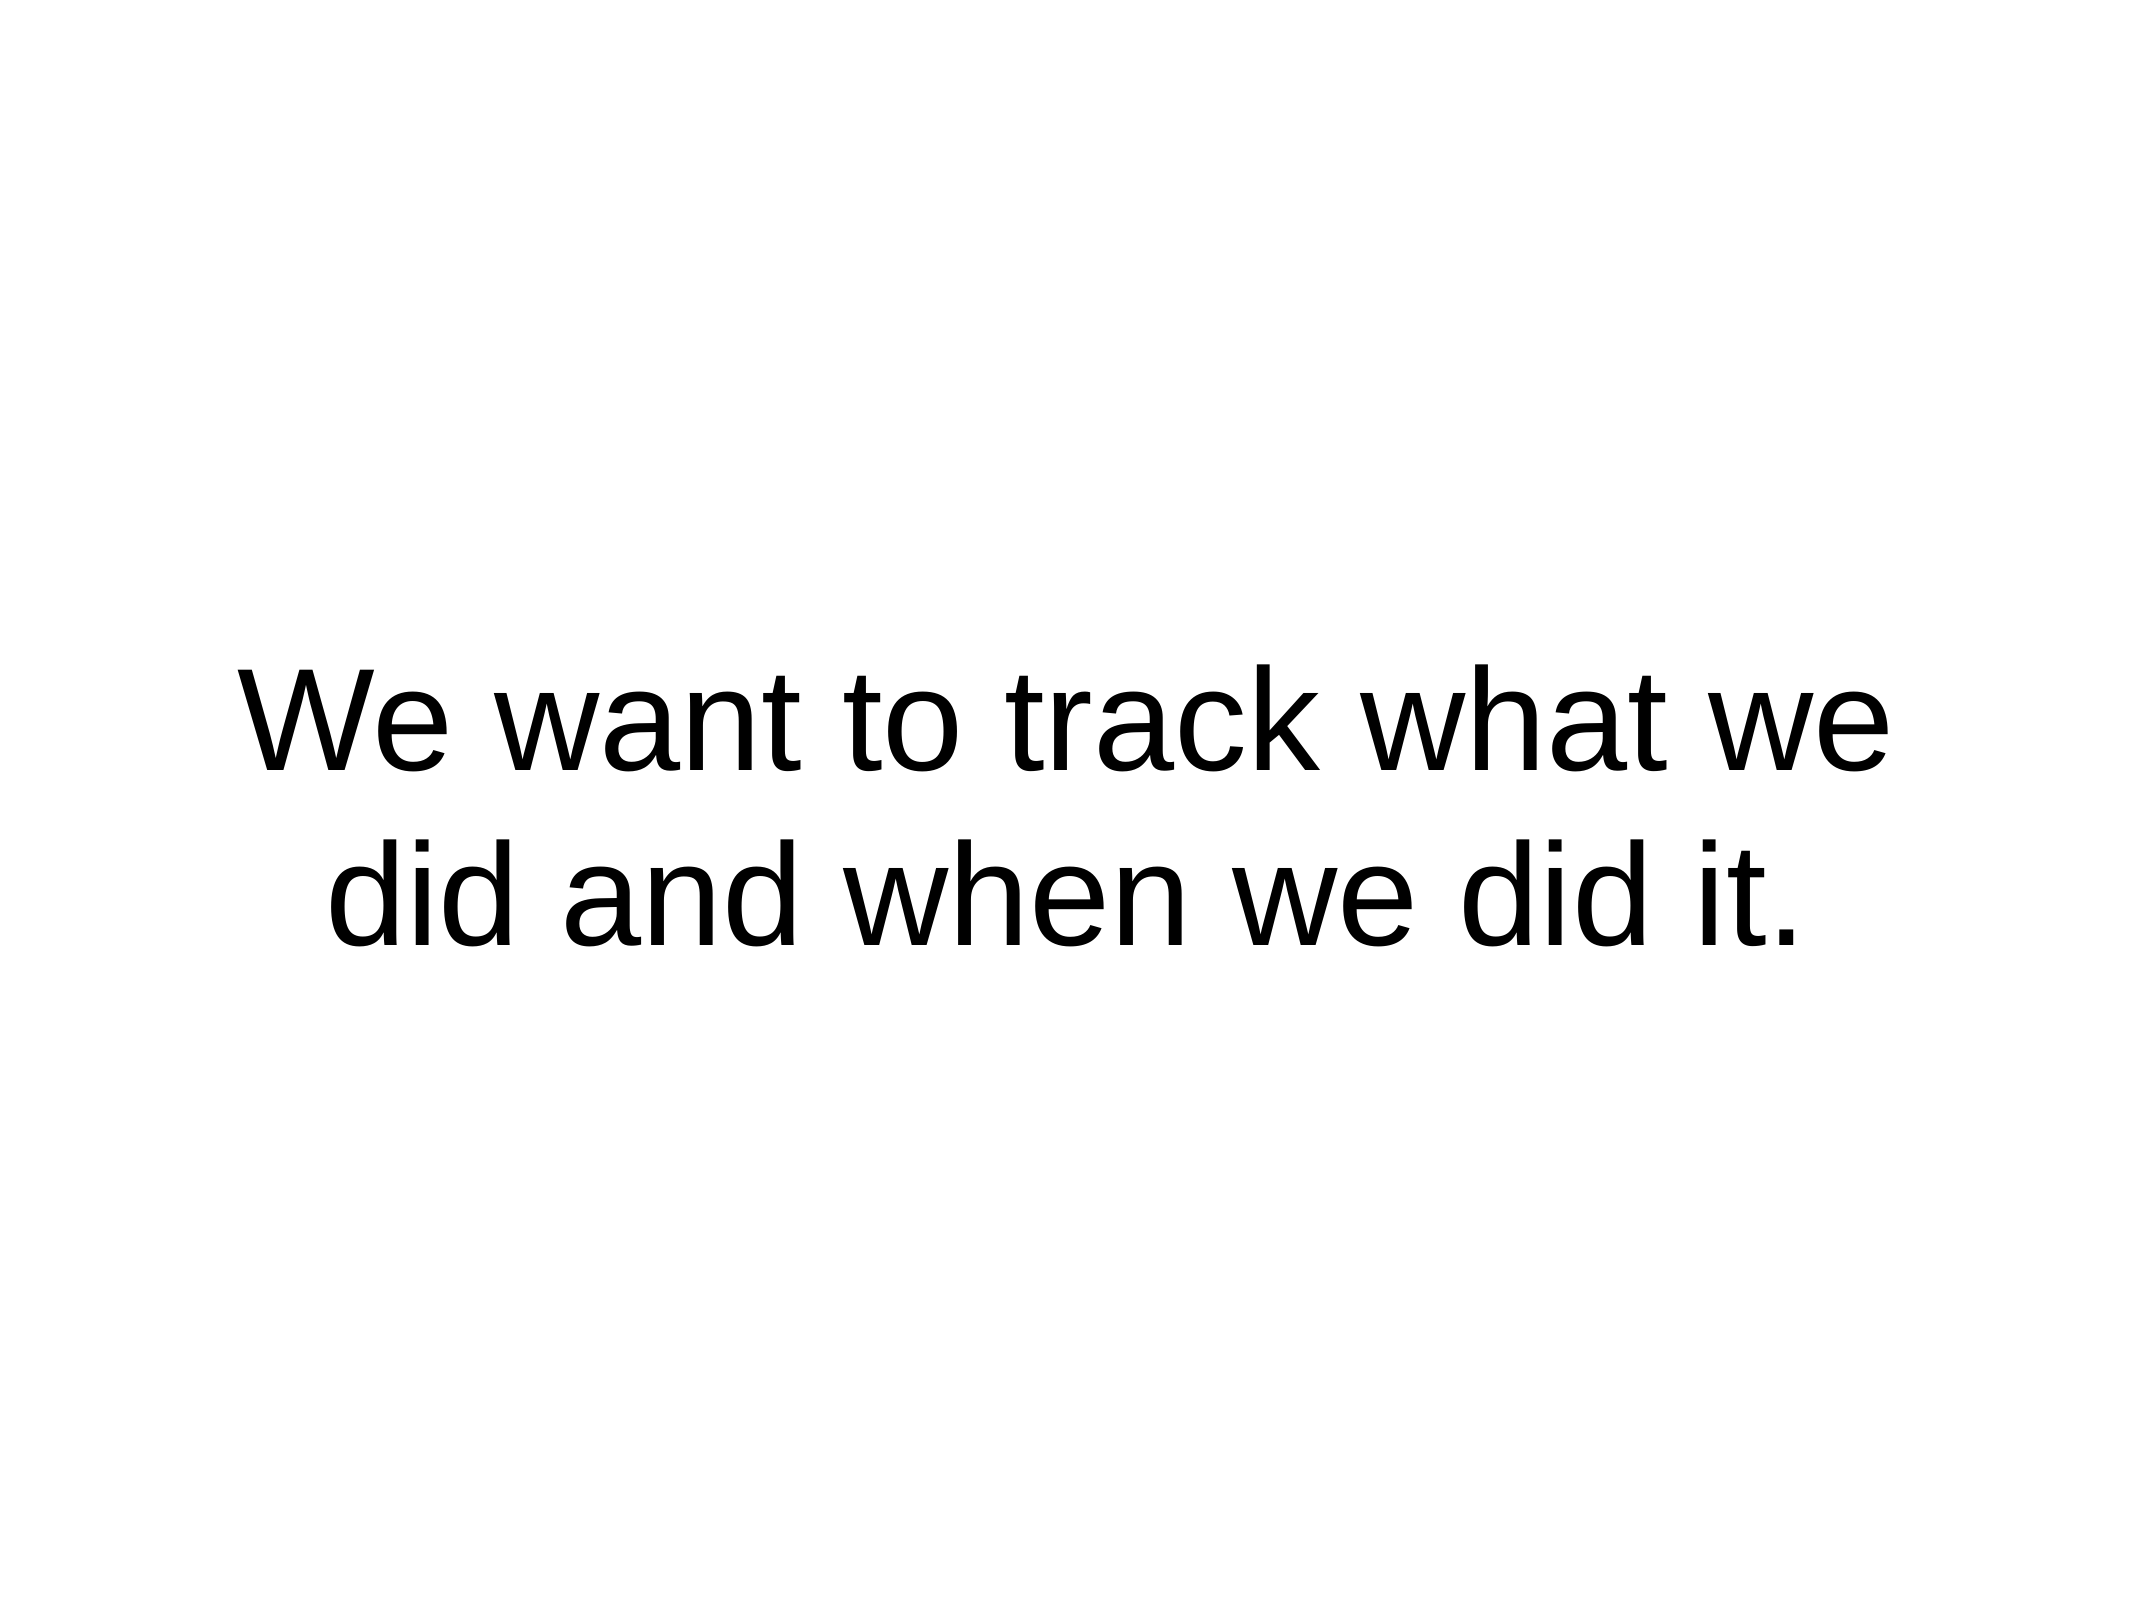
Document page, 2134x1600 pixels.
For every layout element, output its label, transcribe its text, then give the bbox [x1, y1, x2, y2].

title We want to track what we did and when we did it. [207, 528, 1926, 1072]
